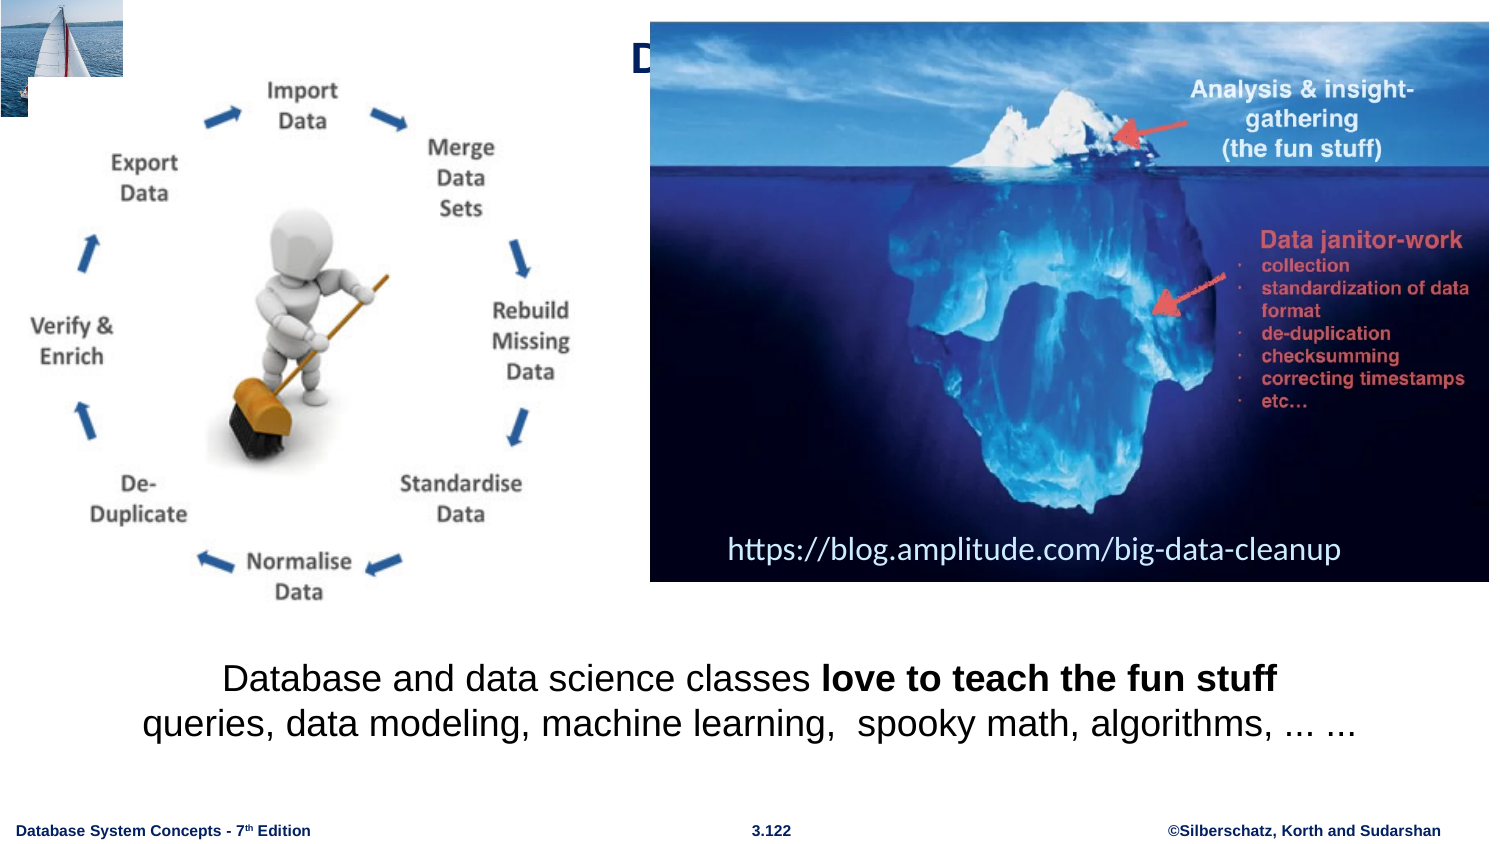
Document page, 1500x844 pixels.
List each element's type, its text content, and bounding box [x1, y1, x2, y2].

picture [649, 21, 1489, 583]
list Database and data science classes love to teach the fun stuff queries, data modeling, machine learning, spooky math, algorithms, ... ... [24, 646, 1475, 760]
title Data Cleansing [125, 14, 1452, 90]
picture [0, 0, 575, 605]
